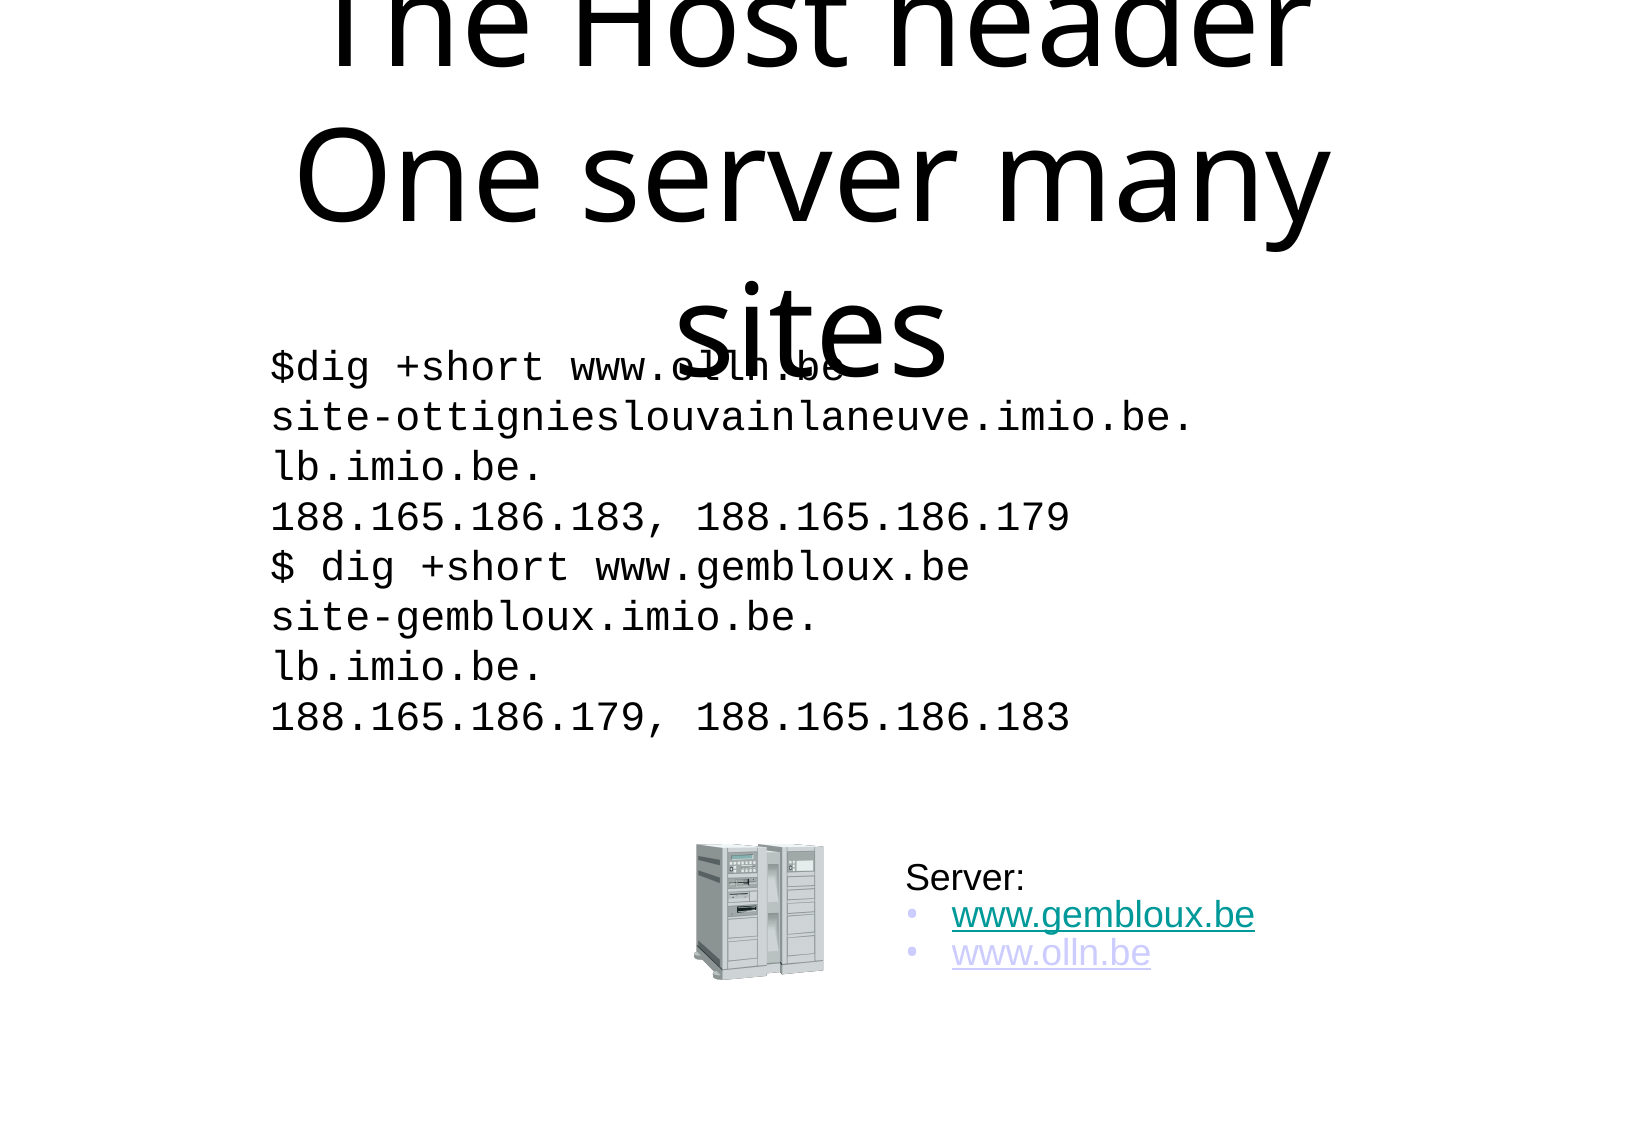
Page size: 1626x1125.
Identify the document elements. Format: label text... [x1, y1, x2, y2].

picture [693, 844, 824, 980]
text_box $dig +short www.olln.be site-ottignieslouvainlaneuve.imio.be. lb.imio.be. 188.165.186.183, 188.165.186.179 $ dig +short www.gembloux.be site-gembloux.imio.be. lb.imio.be. 188.165.186.179, 188.165.186.183 [255, 331, 1597, 747]
text_box Server: www.gembloux.be www.olln.be [904, 859, 1256, 974]
title The Host header One server many sites [158, 29, 1467, 311]
